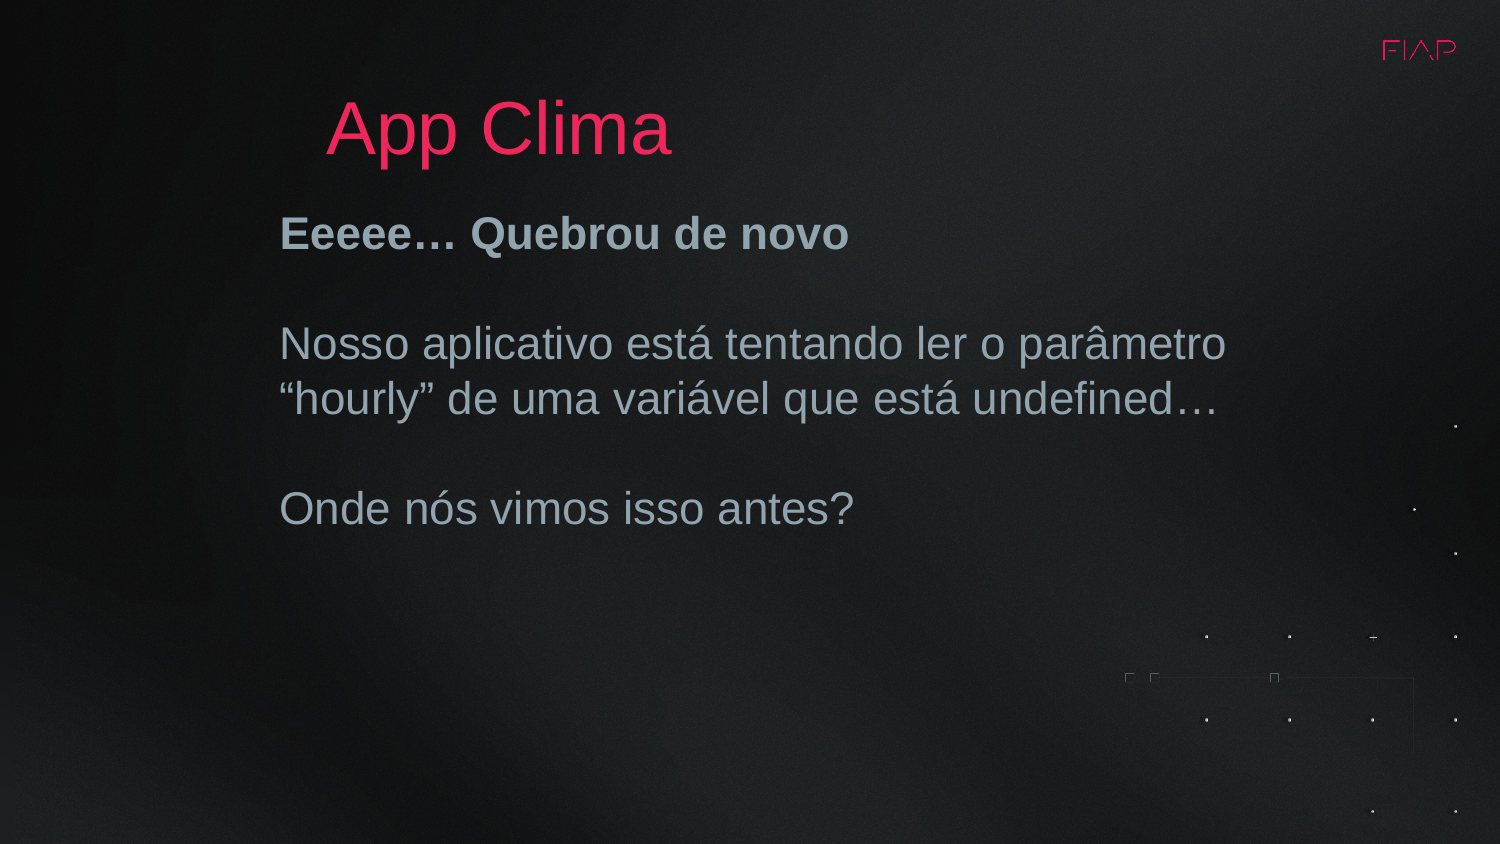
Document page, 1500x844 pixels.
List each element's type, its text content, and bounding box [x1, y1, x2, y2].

text_box App Clima [311, 72, 1126, 177]
picture [0, 0, 1500, 844]
text_box Eeeee… Quebrou de novo Nosso aplicativo está tentando ler o parâmetro “hourly” de uma variável que está undefined… Onde nós vimos isso antes? [264, 196, 1292, 596]
